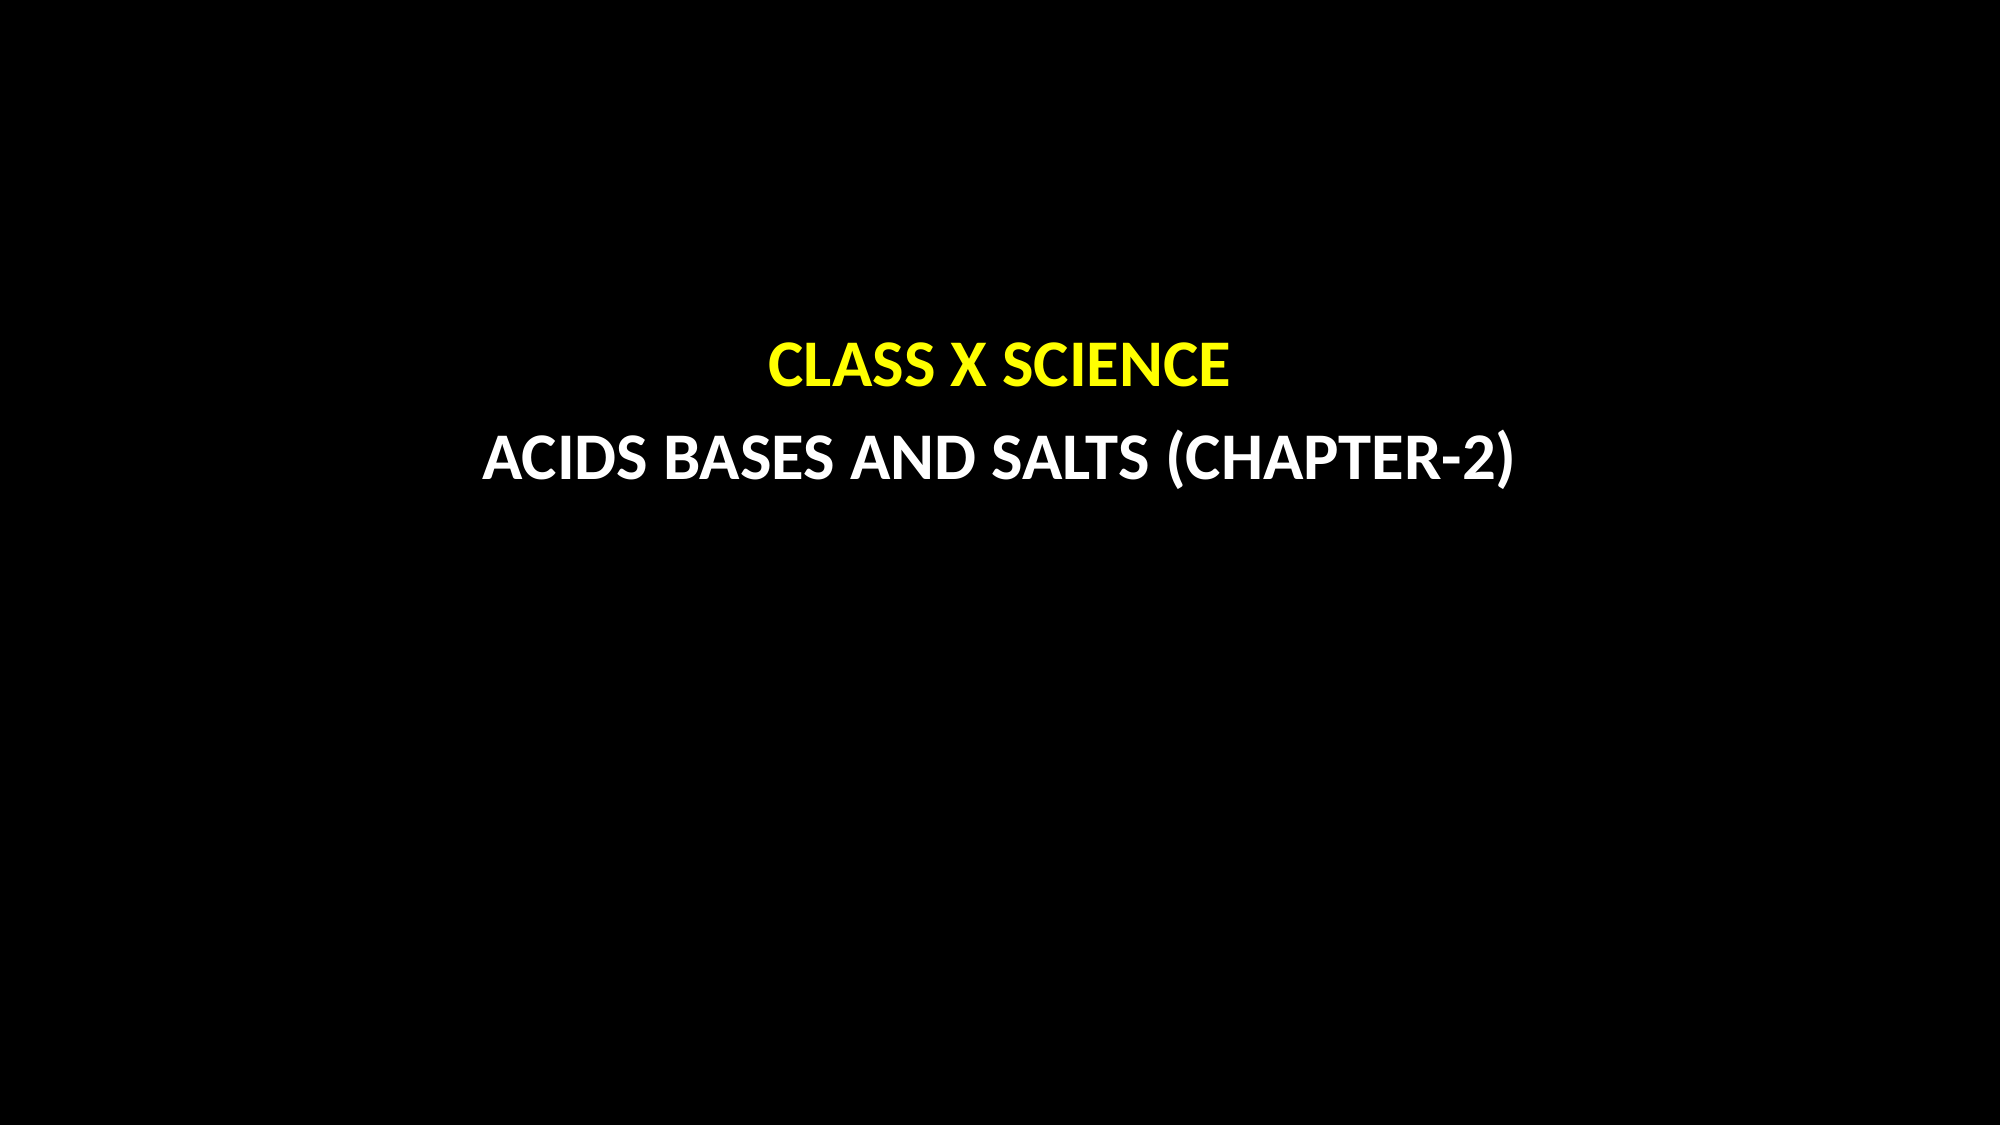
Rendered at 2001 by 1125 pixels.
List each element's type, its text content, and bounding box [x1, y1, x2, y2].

text_box CLASS X SCIENCE ACIDS BASES AND SALTS (CHAPTER-2) [324, 312, 1675, 513]
